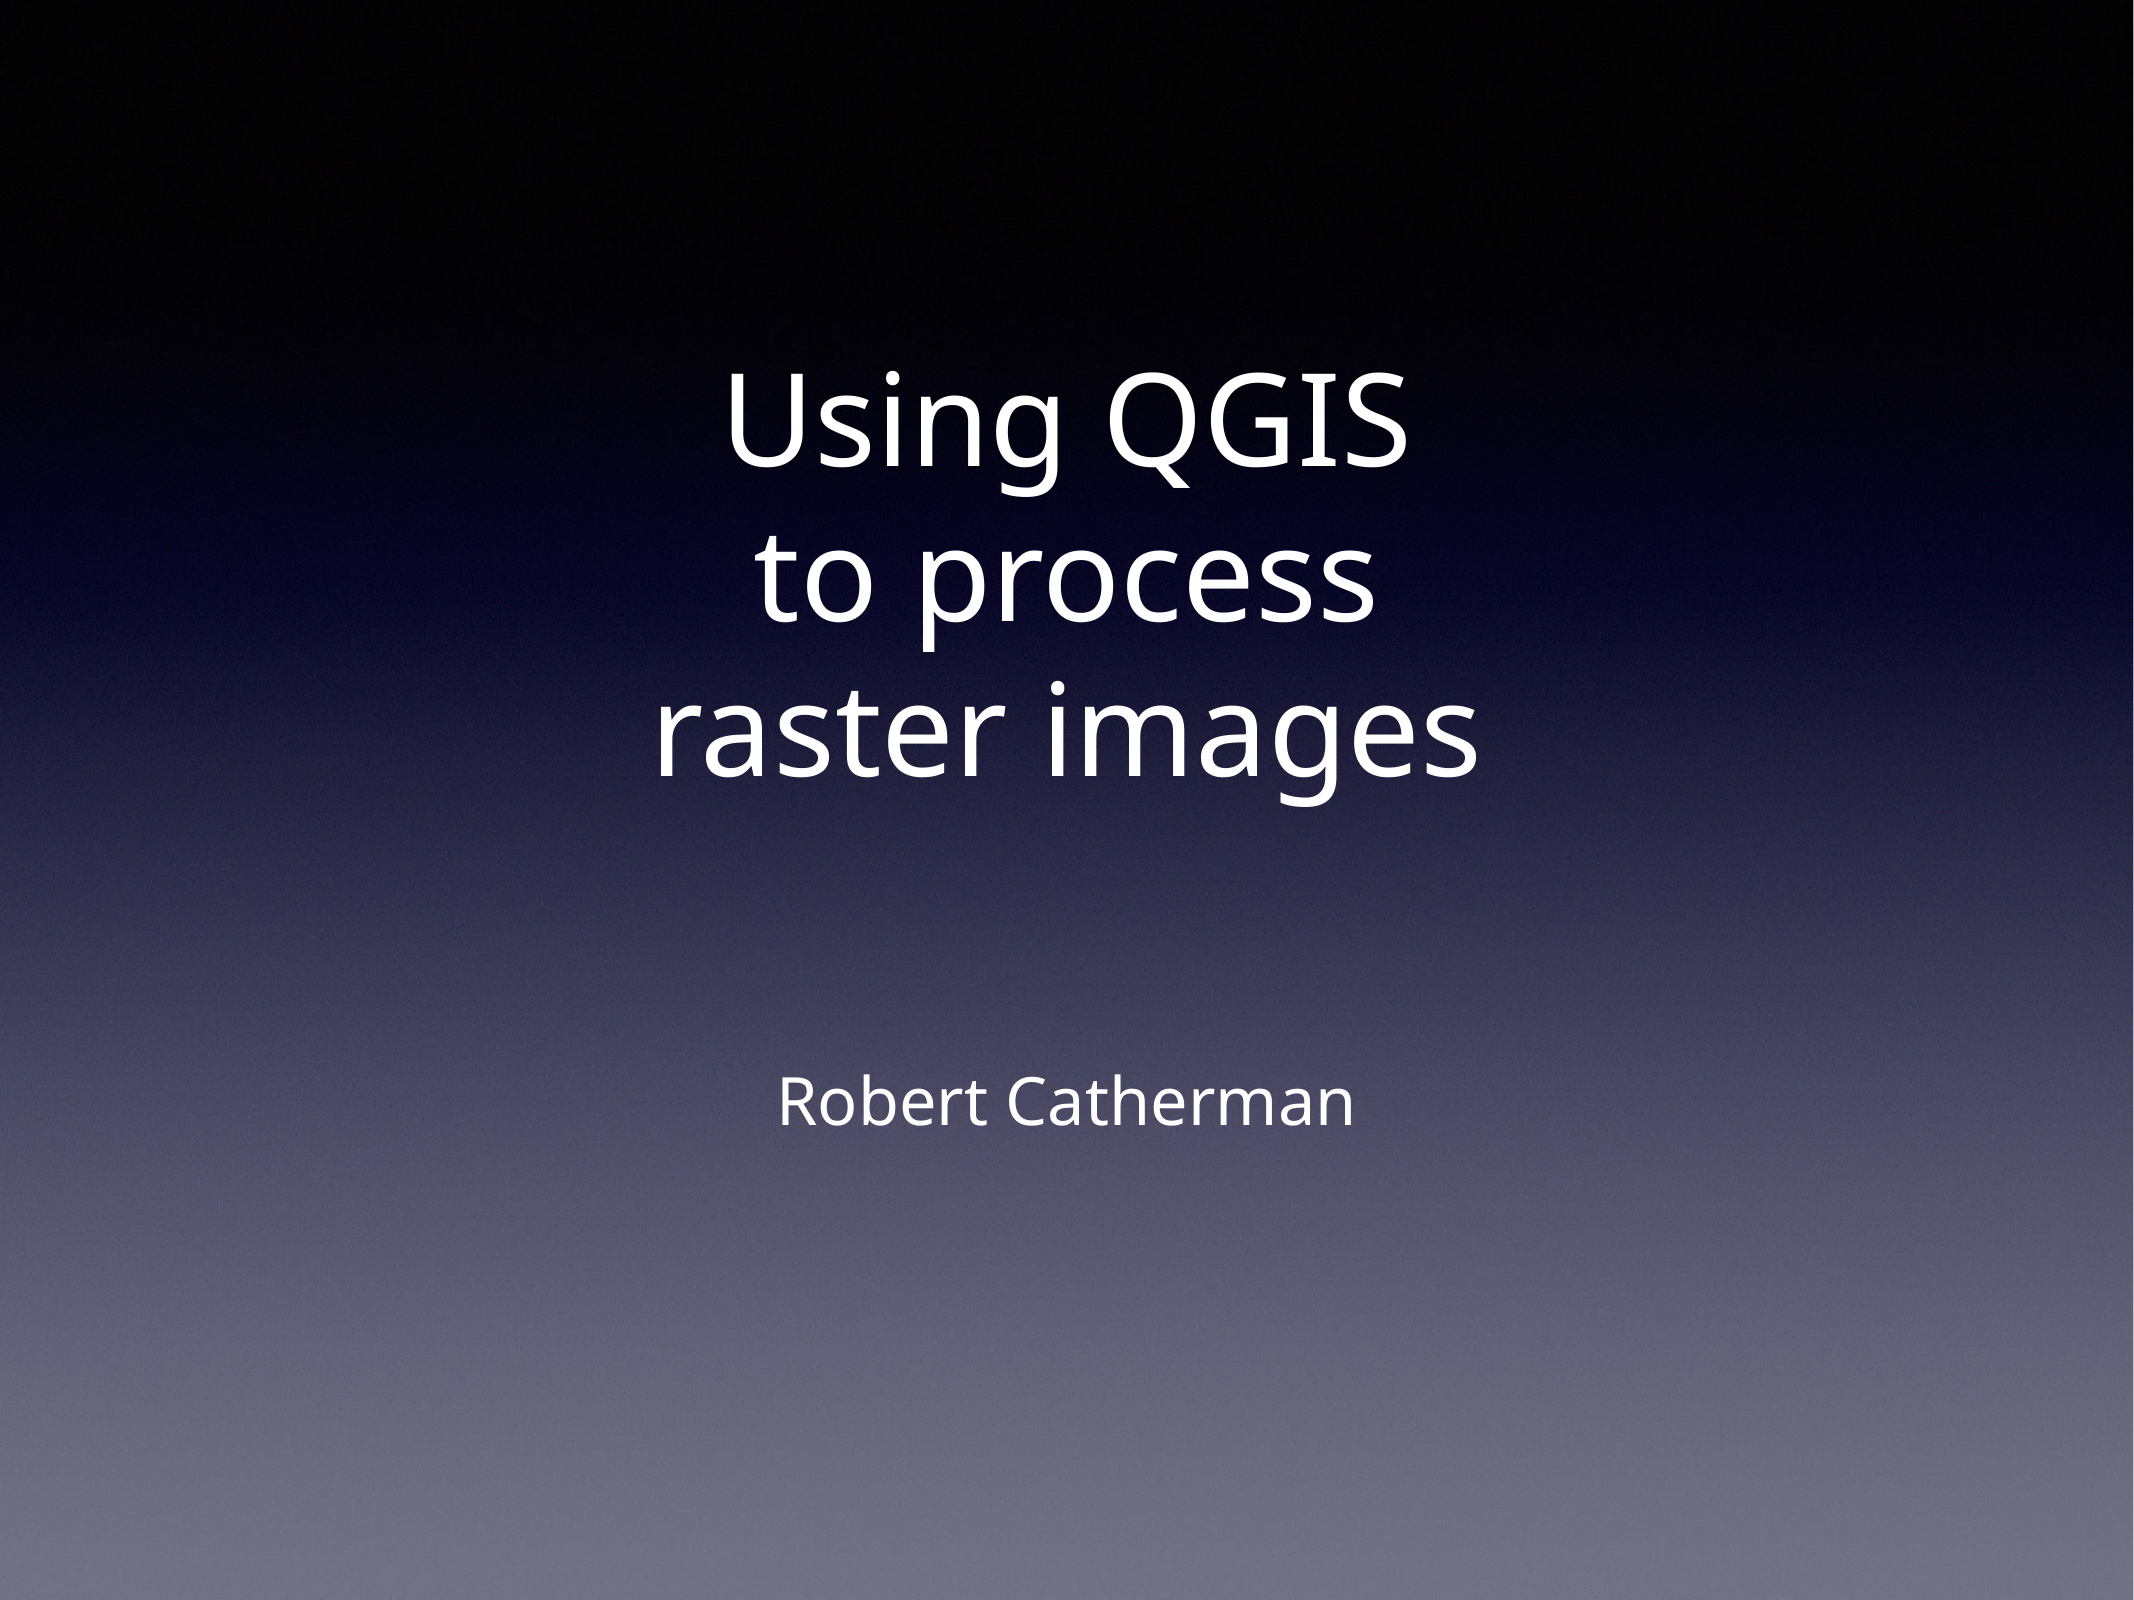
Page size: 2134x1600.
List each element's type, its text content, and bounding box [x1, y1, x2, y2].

subtitle Robert Catherman [207, 1049, 1926, 1236]
picture [0, 0, 2134, 1600]
title Using QGIS to process raster images [207, 268, 1926, 811]
